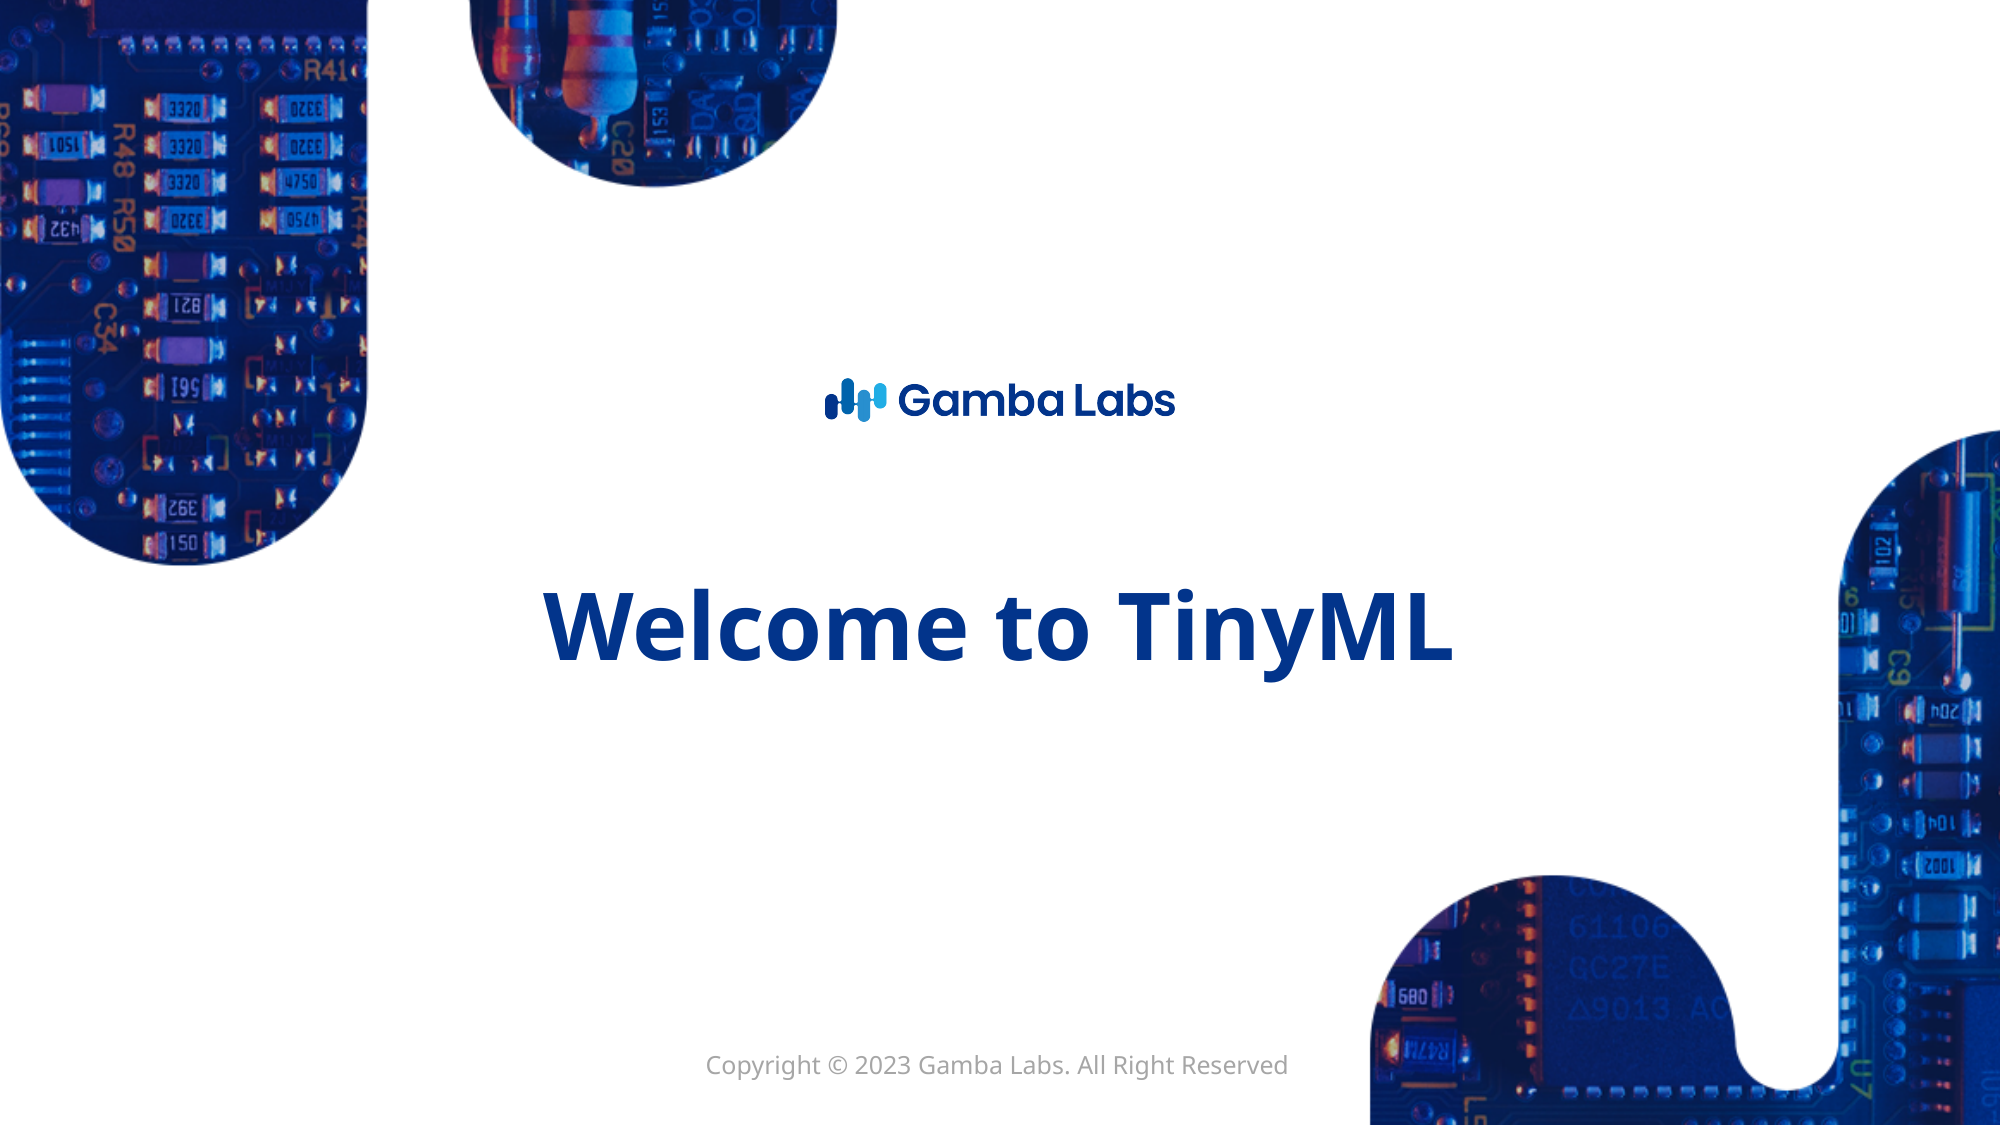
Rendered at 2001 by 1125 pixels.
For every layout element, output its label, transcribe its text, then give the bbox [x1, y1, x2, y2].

picture [0, 0, 980, 645]
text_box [493, 378, 1167, 740]
picture [1167, 330, 2000, 1125]
text_box Copyright © 2023 Gamba Labs. All Right Reserved [690, 1042, 1167, 1087]
